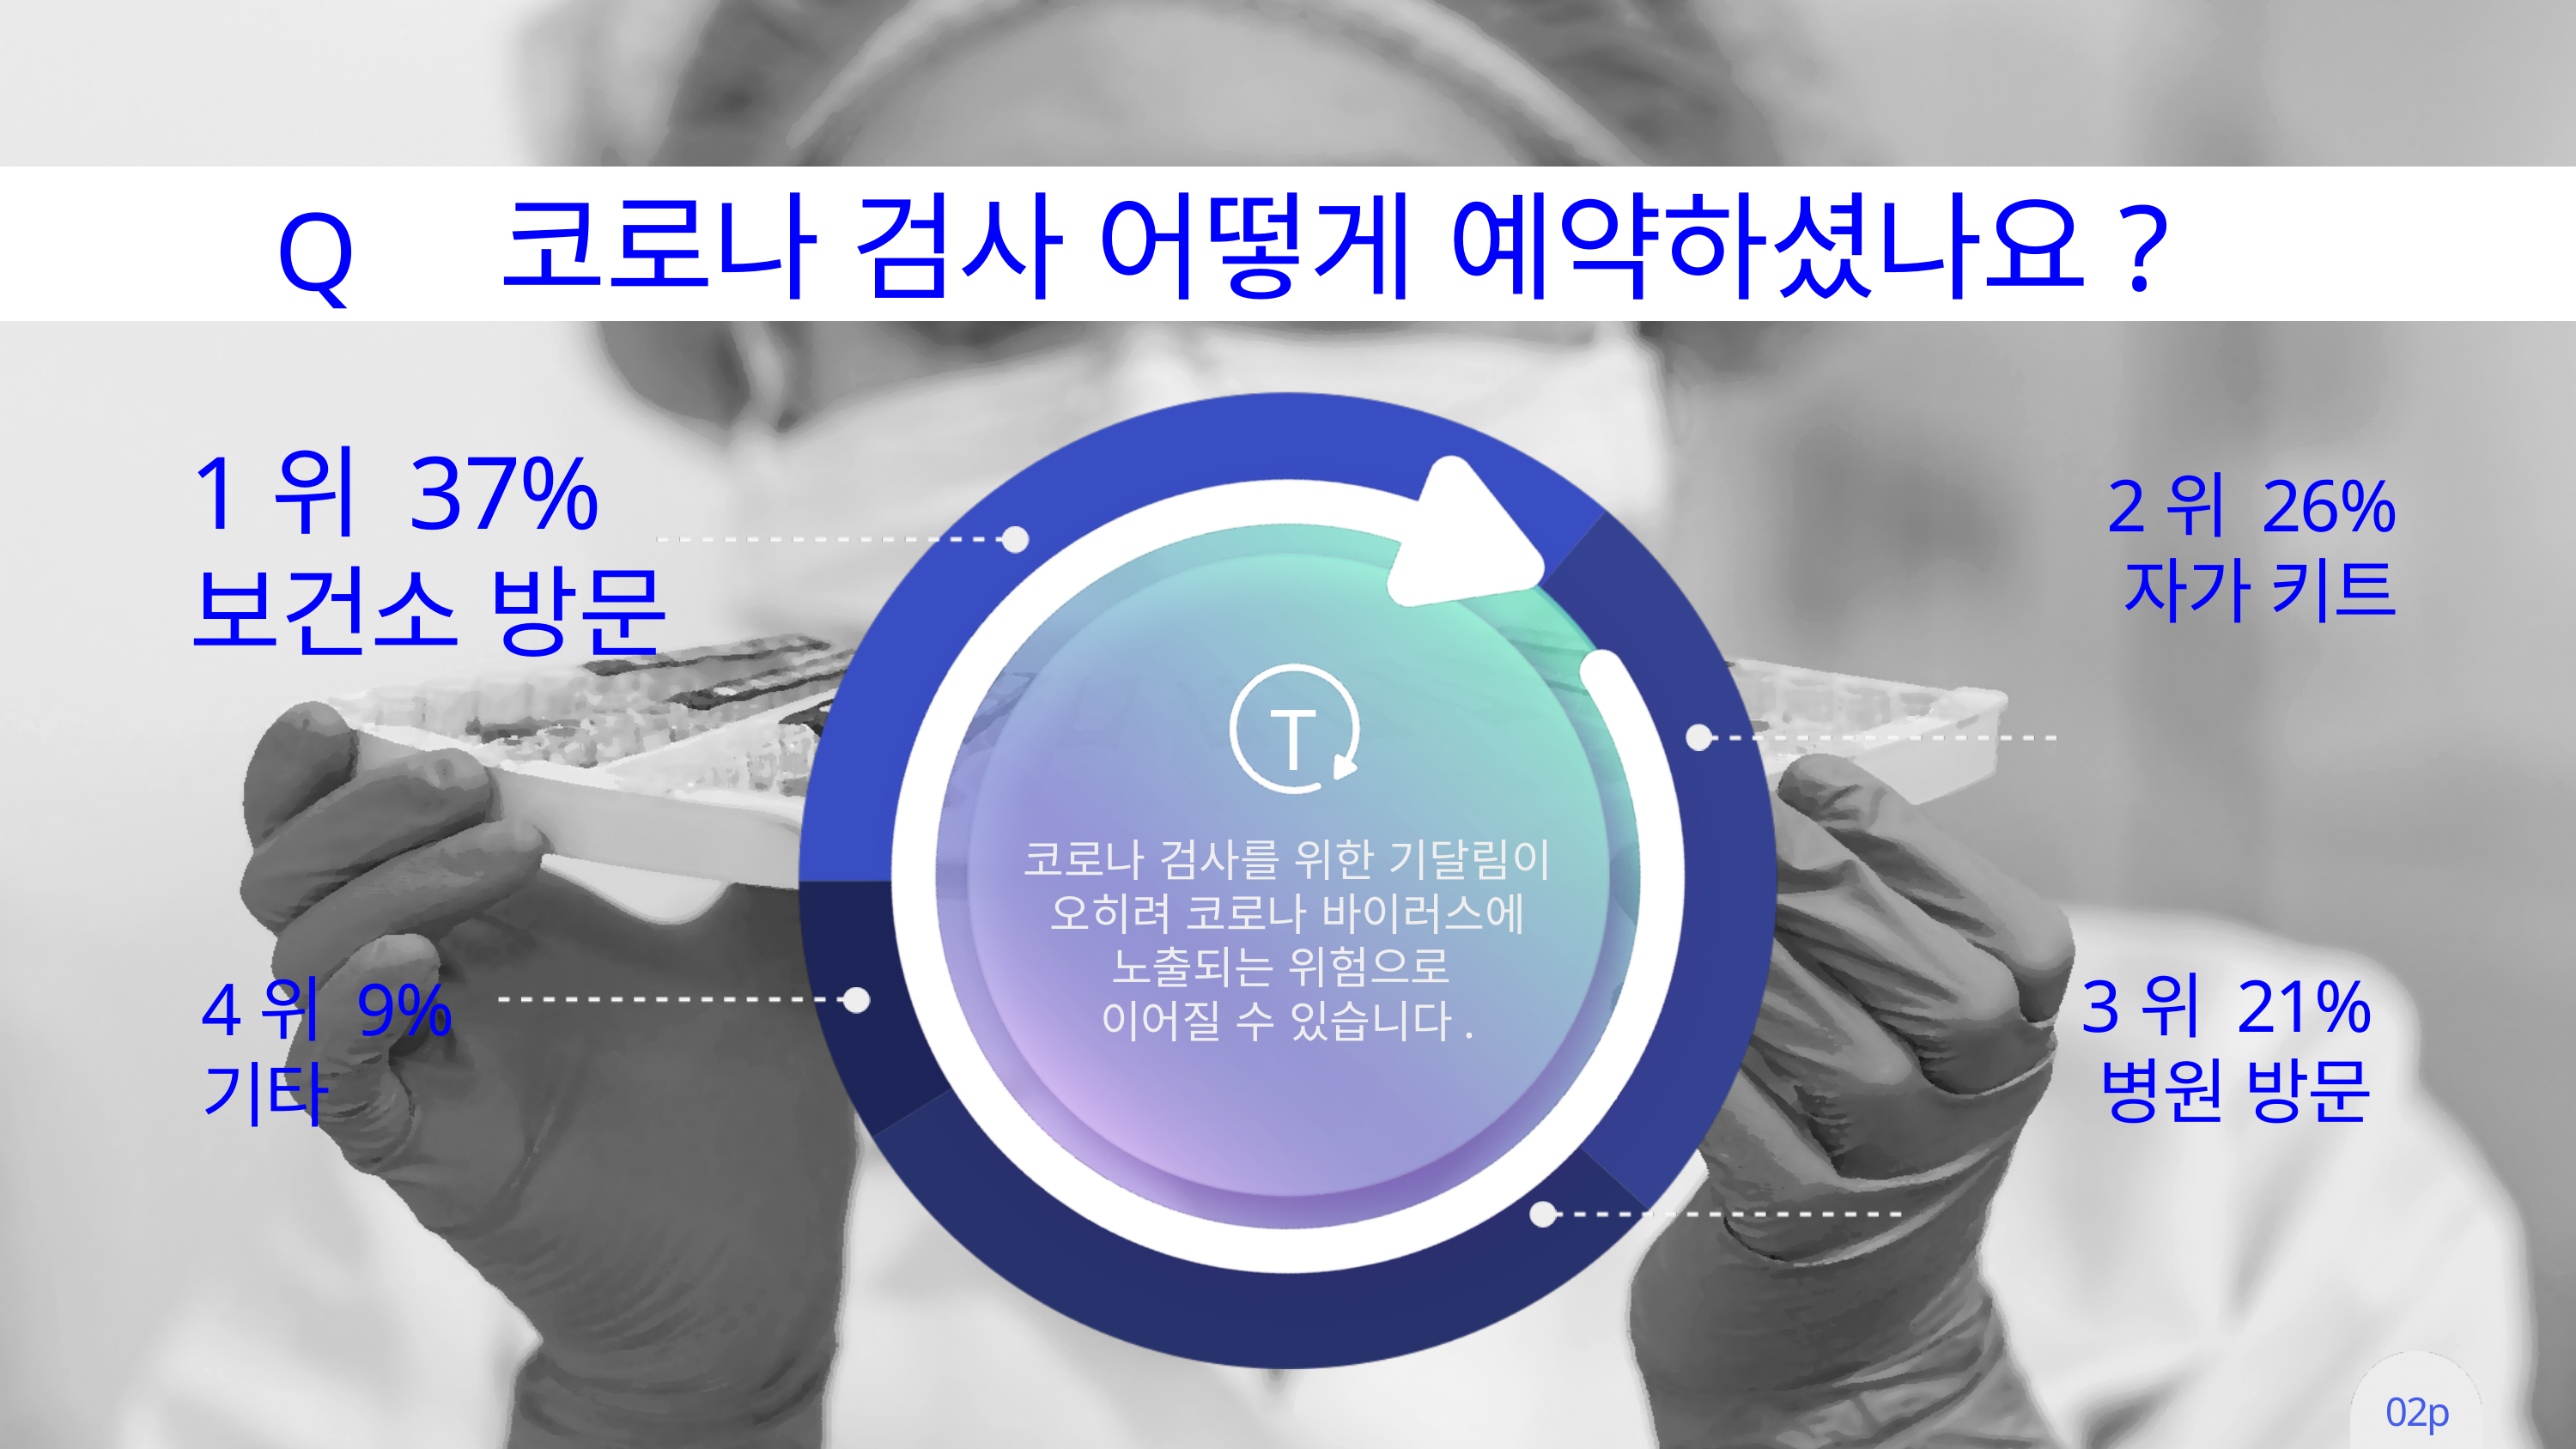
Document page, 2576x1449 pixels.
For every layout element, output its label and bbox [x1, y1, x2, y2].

text_box [652, 526, 1030, 554]
text_box [866, 452, 1736, 1267]
text_box [1685, 724, 2063, 751]
picture [0, 0, 2576, 1449]
text_box [493, 986, 871, 1014]
text_box [2349, 1351, 2482, 1449]
text_box [1229, 659, 1364, 803]
text_box [1529, 1200, 1907, 1228]
